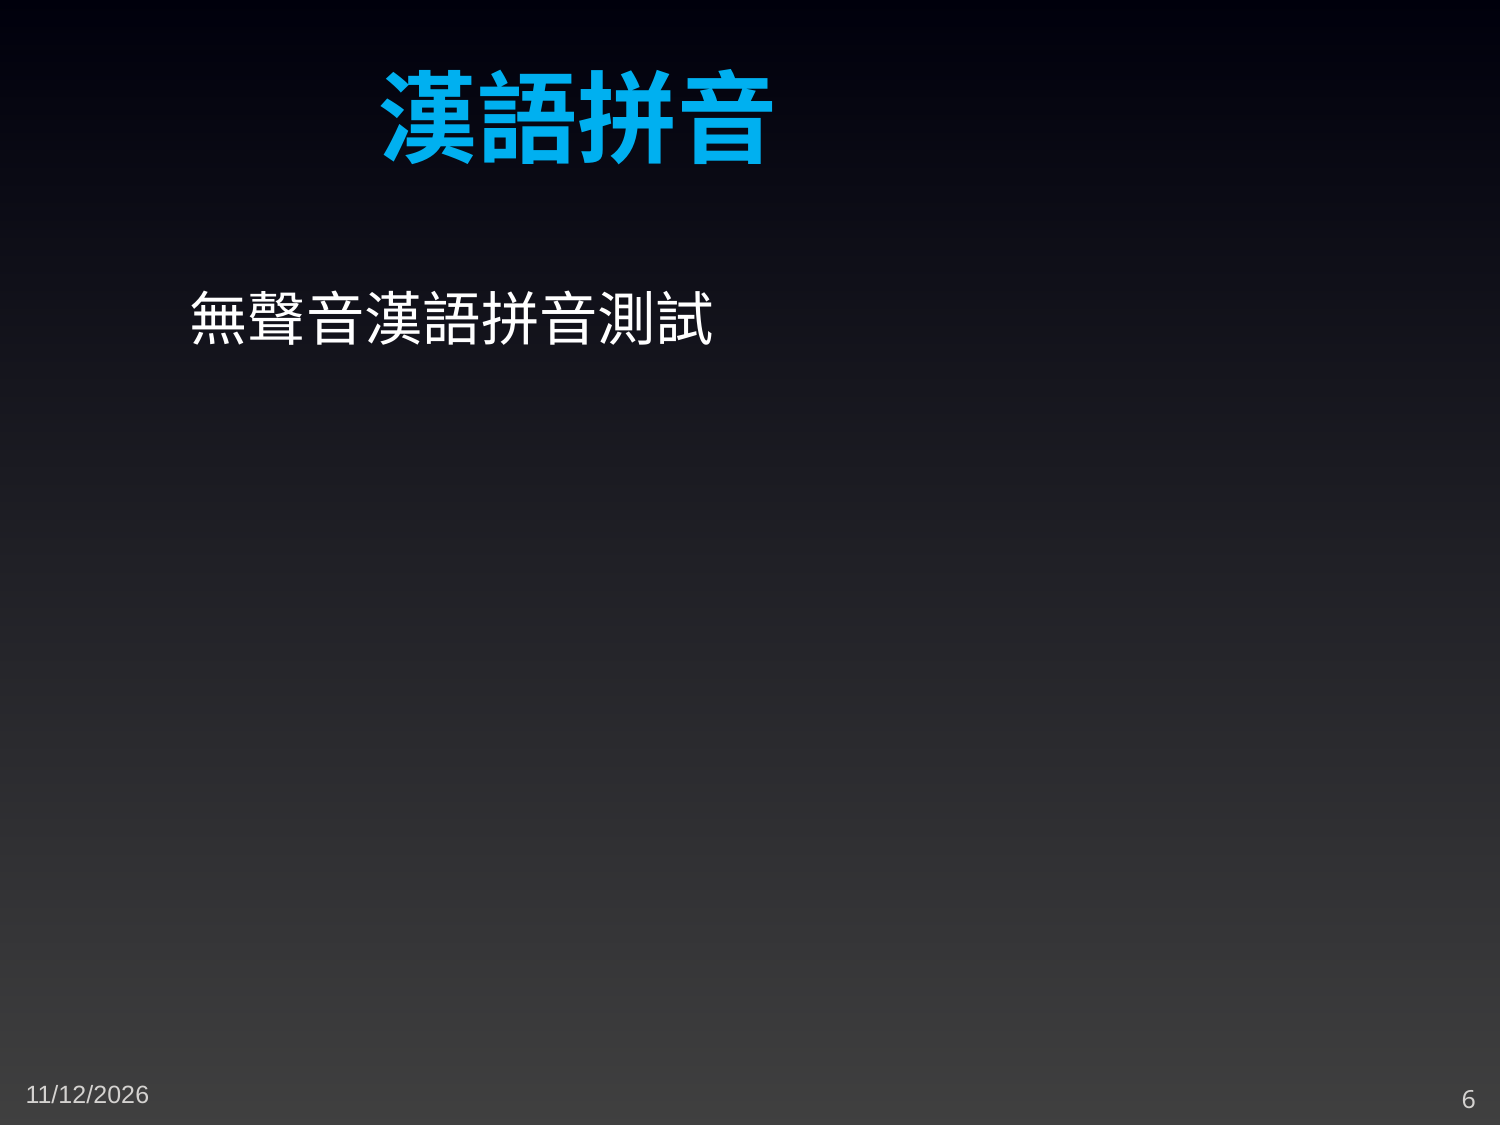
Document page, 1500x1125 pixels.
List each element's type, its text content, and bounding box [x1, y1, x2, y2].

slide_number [10, 1075, 411, 1117]
slide_number 6 [1340, 1075, 1491, 1117]
text_box 漢語拼音 [362, 27, 1200, 191]
text_box 無聲音漢語拼音測試 [174, 274, 1325, 360]
